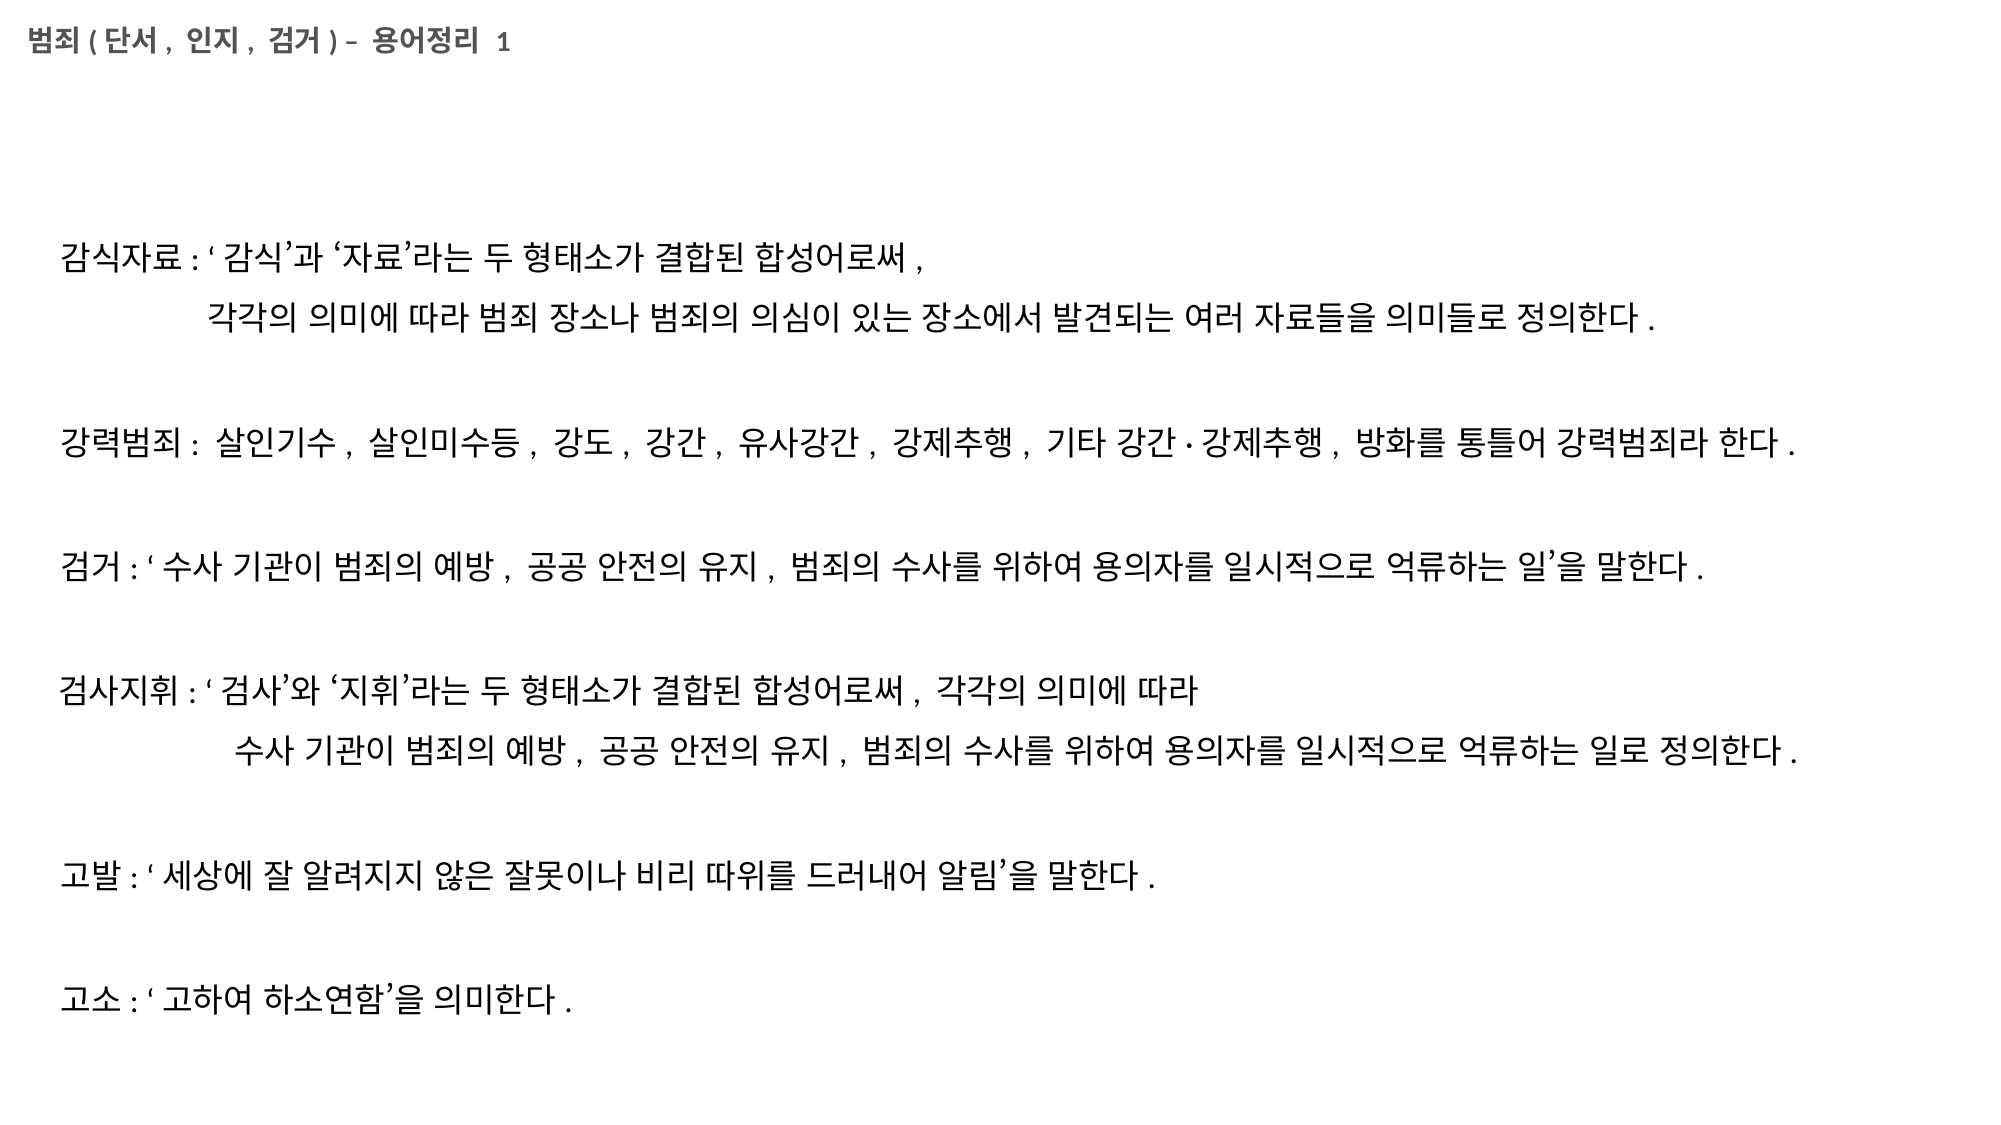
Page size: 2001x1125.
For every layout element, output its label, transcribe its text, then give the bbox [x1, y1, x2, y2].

text_box 검사지휘: ‘검사’와 ‘지휘’라는 두 형태소가 결합된 합성어로써, 각각의 의미에 따라 수사 기관이 범죄의 예방, 공공 안전의 유지, 범죄의 수사를 위하여 용의자를 일시적으로 억류하는 일로 정의한다. [43, 643, 2000, 778]
text_box 범죄(단서, 인지, 검거) – 용어정리 1 [12, 14, 1346, 65]
text_box 고발: ‘세상에 잘 알려지지 않은 잘못이나 비리 따위를 드러내어 알림’을 말한다. [46, 827, 2000, 903]
text_box 고소: ‘고하여 하소연함’을 의미한다. [46, 951, 2000, 1027]
text_box 강력범죄: 살인기수, 살인미수등, 강도, 강간, 유사강간, 강제추행, 기타 강간·강제추행, 방화를 통틀어 강력범죄라 한다. [46, 394, 1916, 470]
text_box 감식자료: ‘감식’과 ‘자료’라는 두 형태소가 결합된 합성어로써, 각각의 의미에 따라 범죄 장소나 범죄의 의심이 있는 장소에서 발견되는 여러 자료들을 의미들로 정의한다. [46, 210, 2000, 345]
text_box 검거: ‘수사 기관이 범죄의 예방, 공공 안전의 유지, 범죄의 수사를 위하여 용의자를 일시적으로 억류하는 일’을 말한다. [46, 518, 2000, 594]
